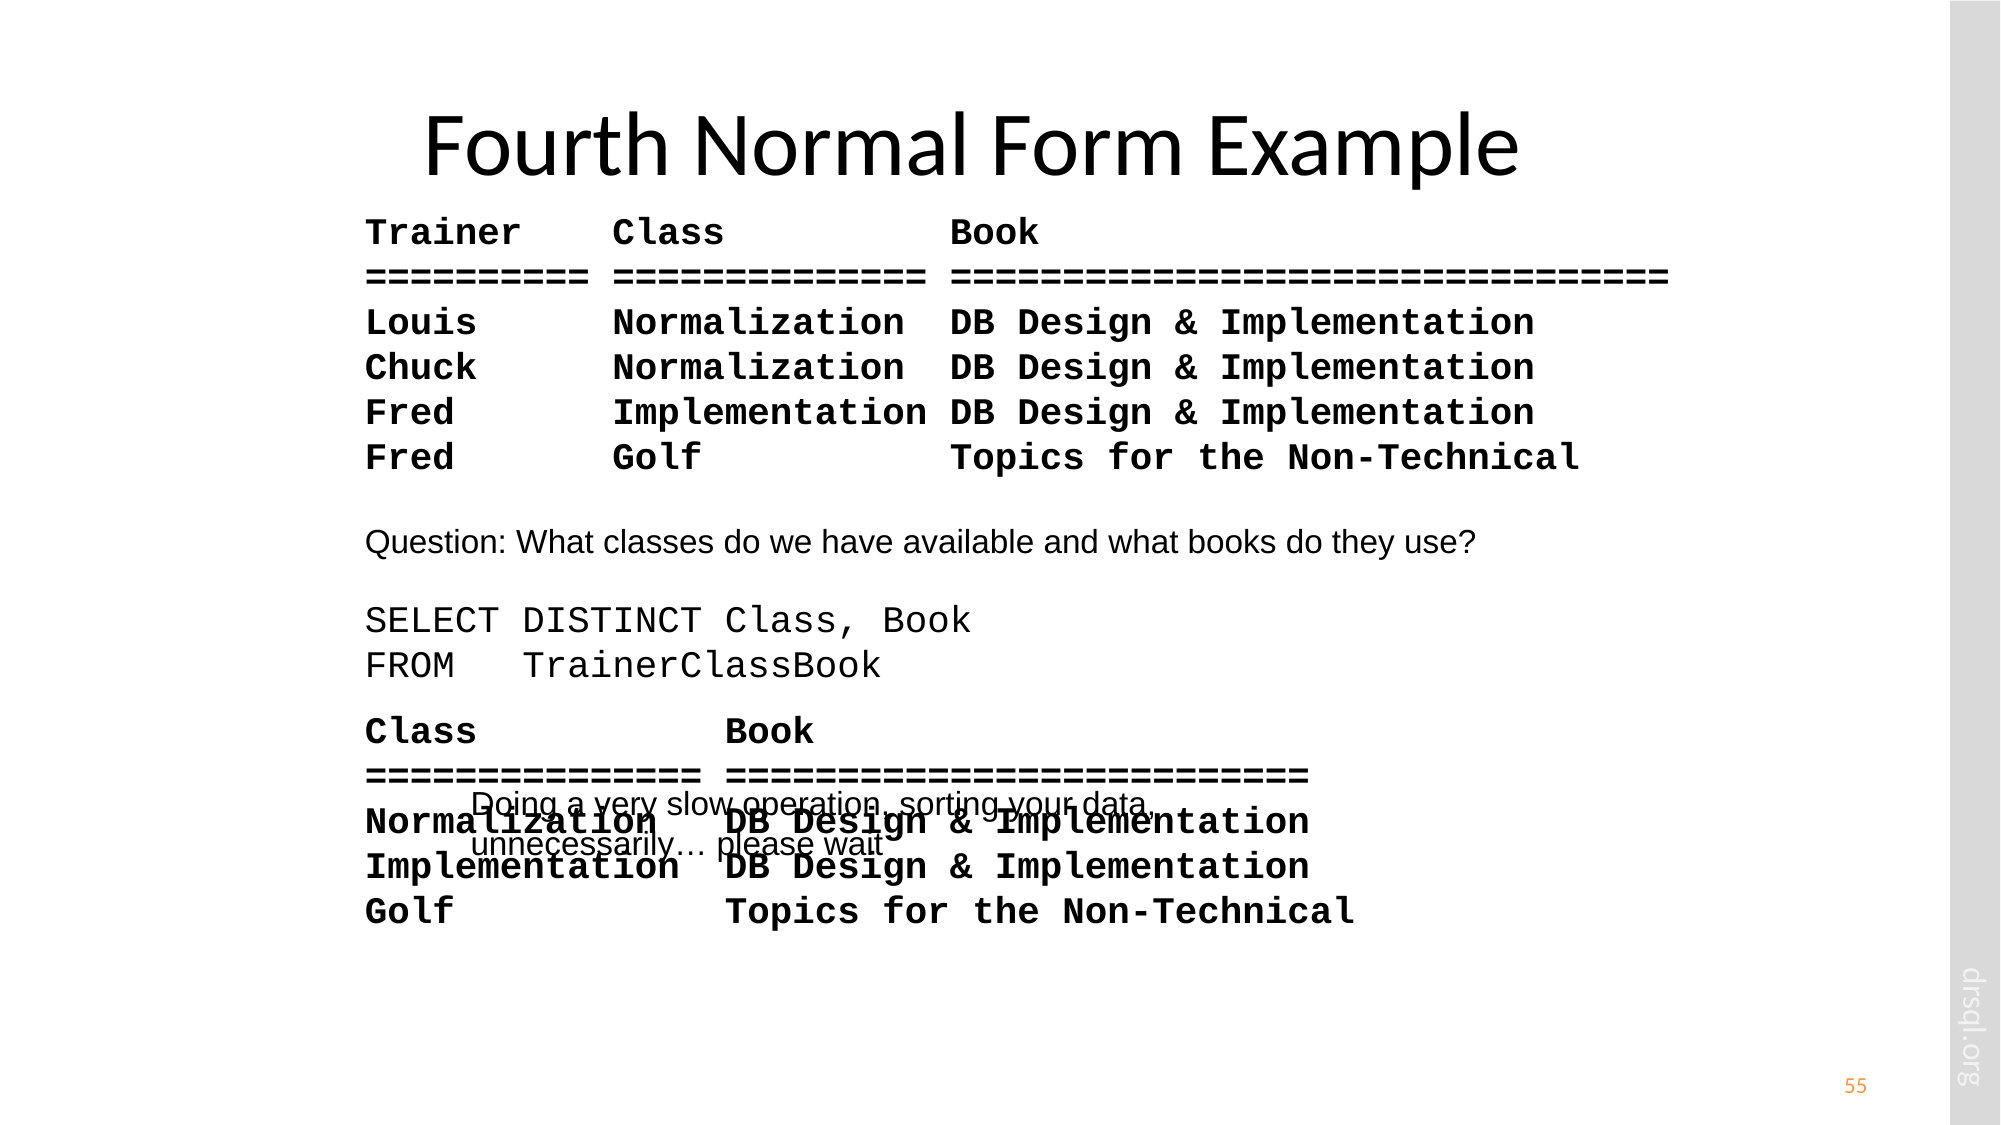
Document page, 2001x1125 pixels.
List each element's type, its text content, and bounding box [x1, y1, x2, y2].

text_box Doing a very slow operation, sorting your data, unnecessarily… please wait [455, 774, 1406, 870]
text_box Trainer Class Book ========== ============== ================================ Louis Normalization DB Design & Implementation Chuck Normalization DB Design & Implementation Fred Implementation DB Design & Implementation Fred Golf Topics for the Non-Technical [349, 199, 1700, 485]
text_box Class Book =============== ========================== Normalization DB Design & Implementation Implementation DB Design & Implementation Golf Topics for the Non-Technical [350, 698, 1663, 984]
text_box SELECT DISTINCT Class, Book FROM TrainerClassBook [350, 587, 1575, 693]
text_box Question: What classes do we have available and what books do they use? [349, 512, 1638, 568]
title Fourth Normal Form Example [99, 45, 1867, 233]
